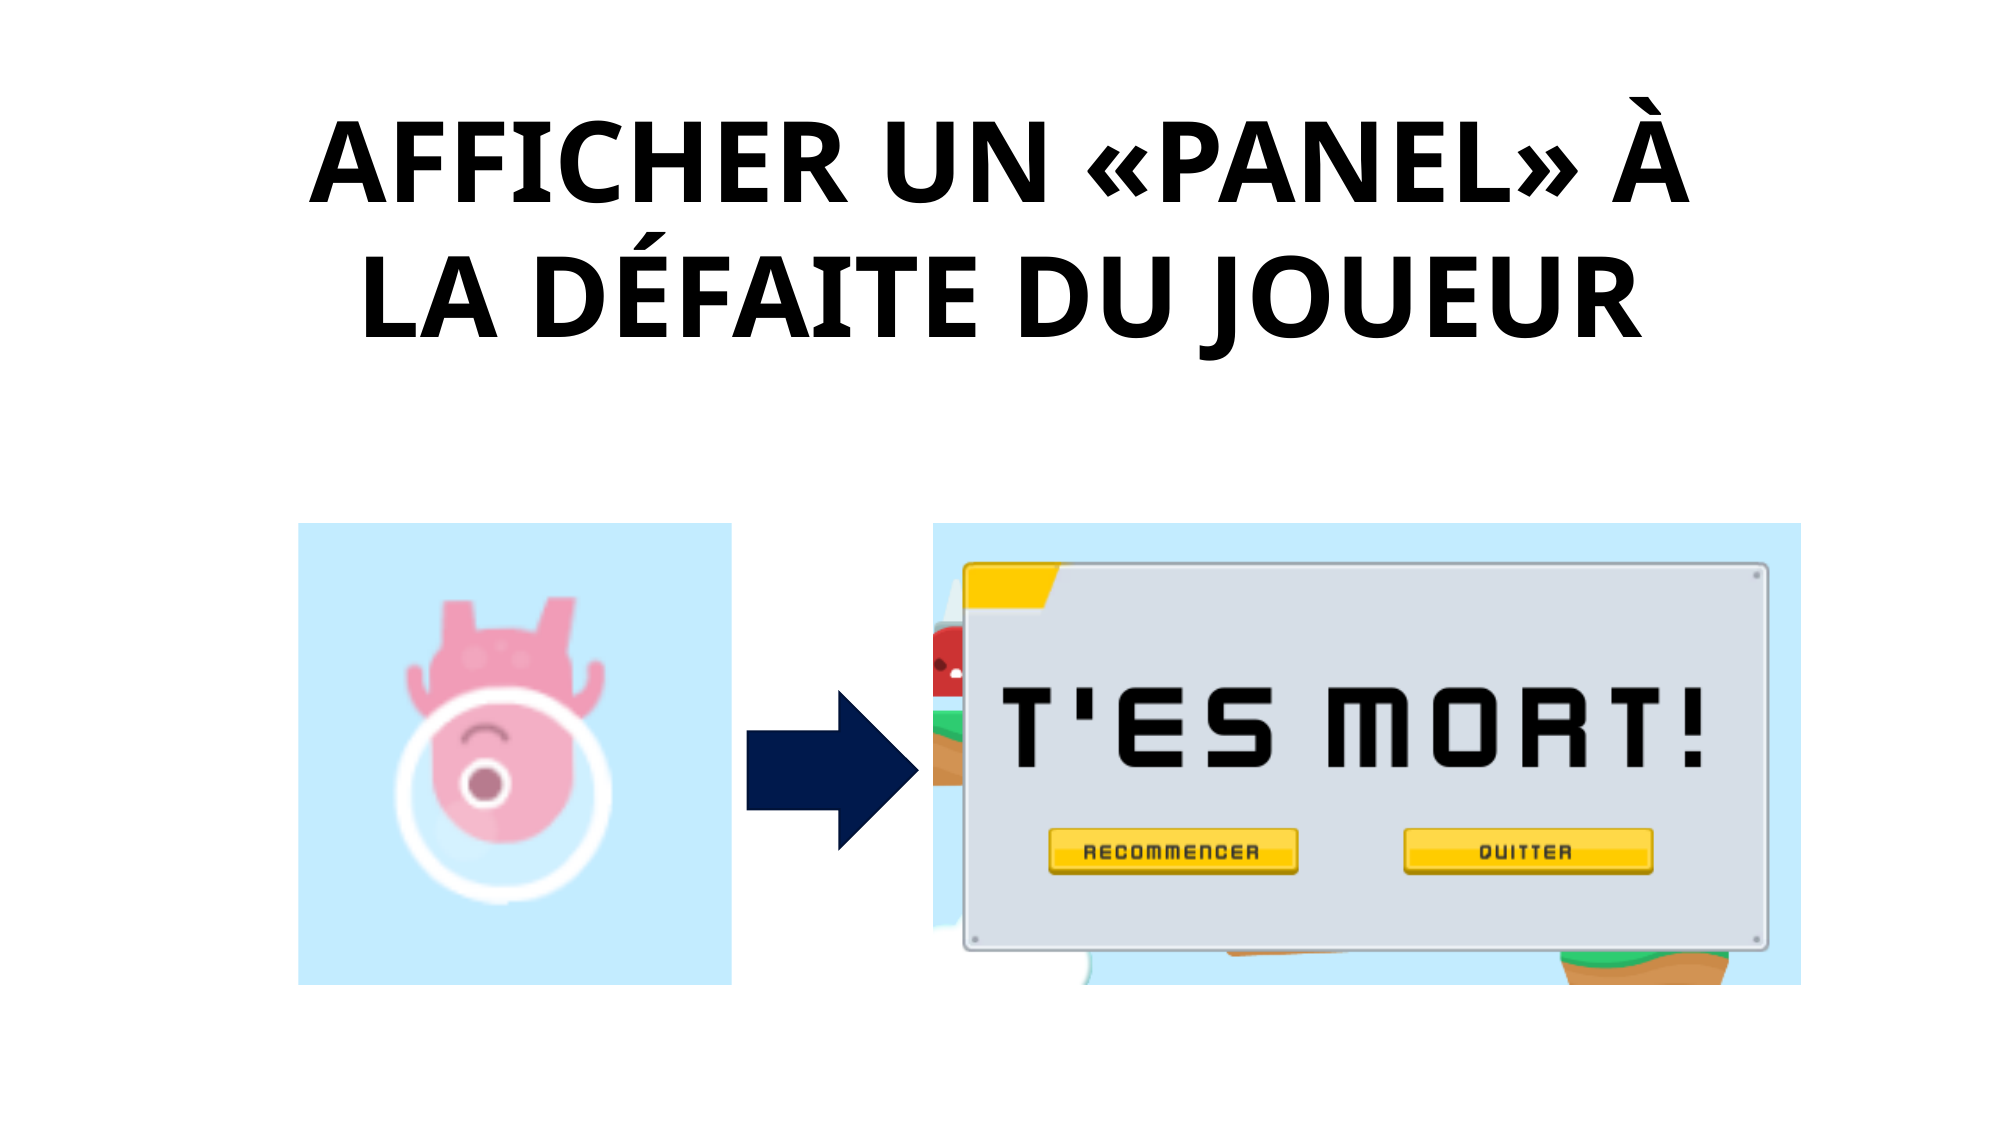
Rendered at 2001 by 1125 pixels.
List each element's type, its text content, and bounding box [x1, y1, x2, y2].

text_box [746, 690, 919, 851]
list AFFICHER UN «PANEL» À LA DÉFAITE DU JOUEUR [254, 82, 1745, 755]
picture [933, 523, 1801, 985]
picture [298, 523, 732, 985]
